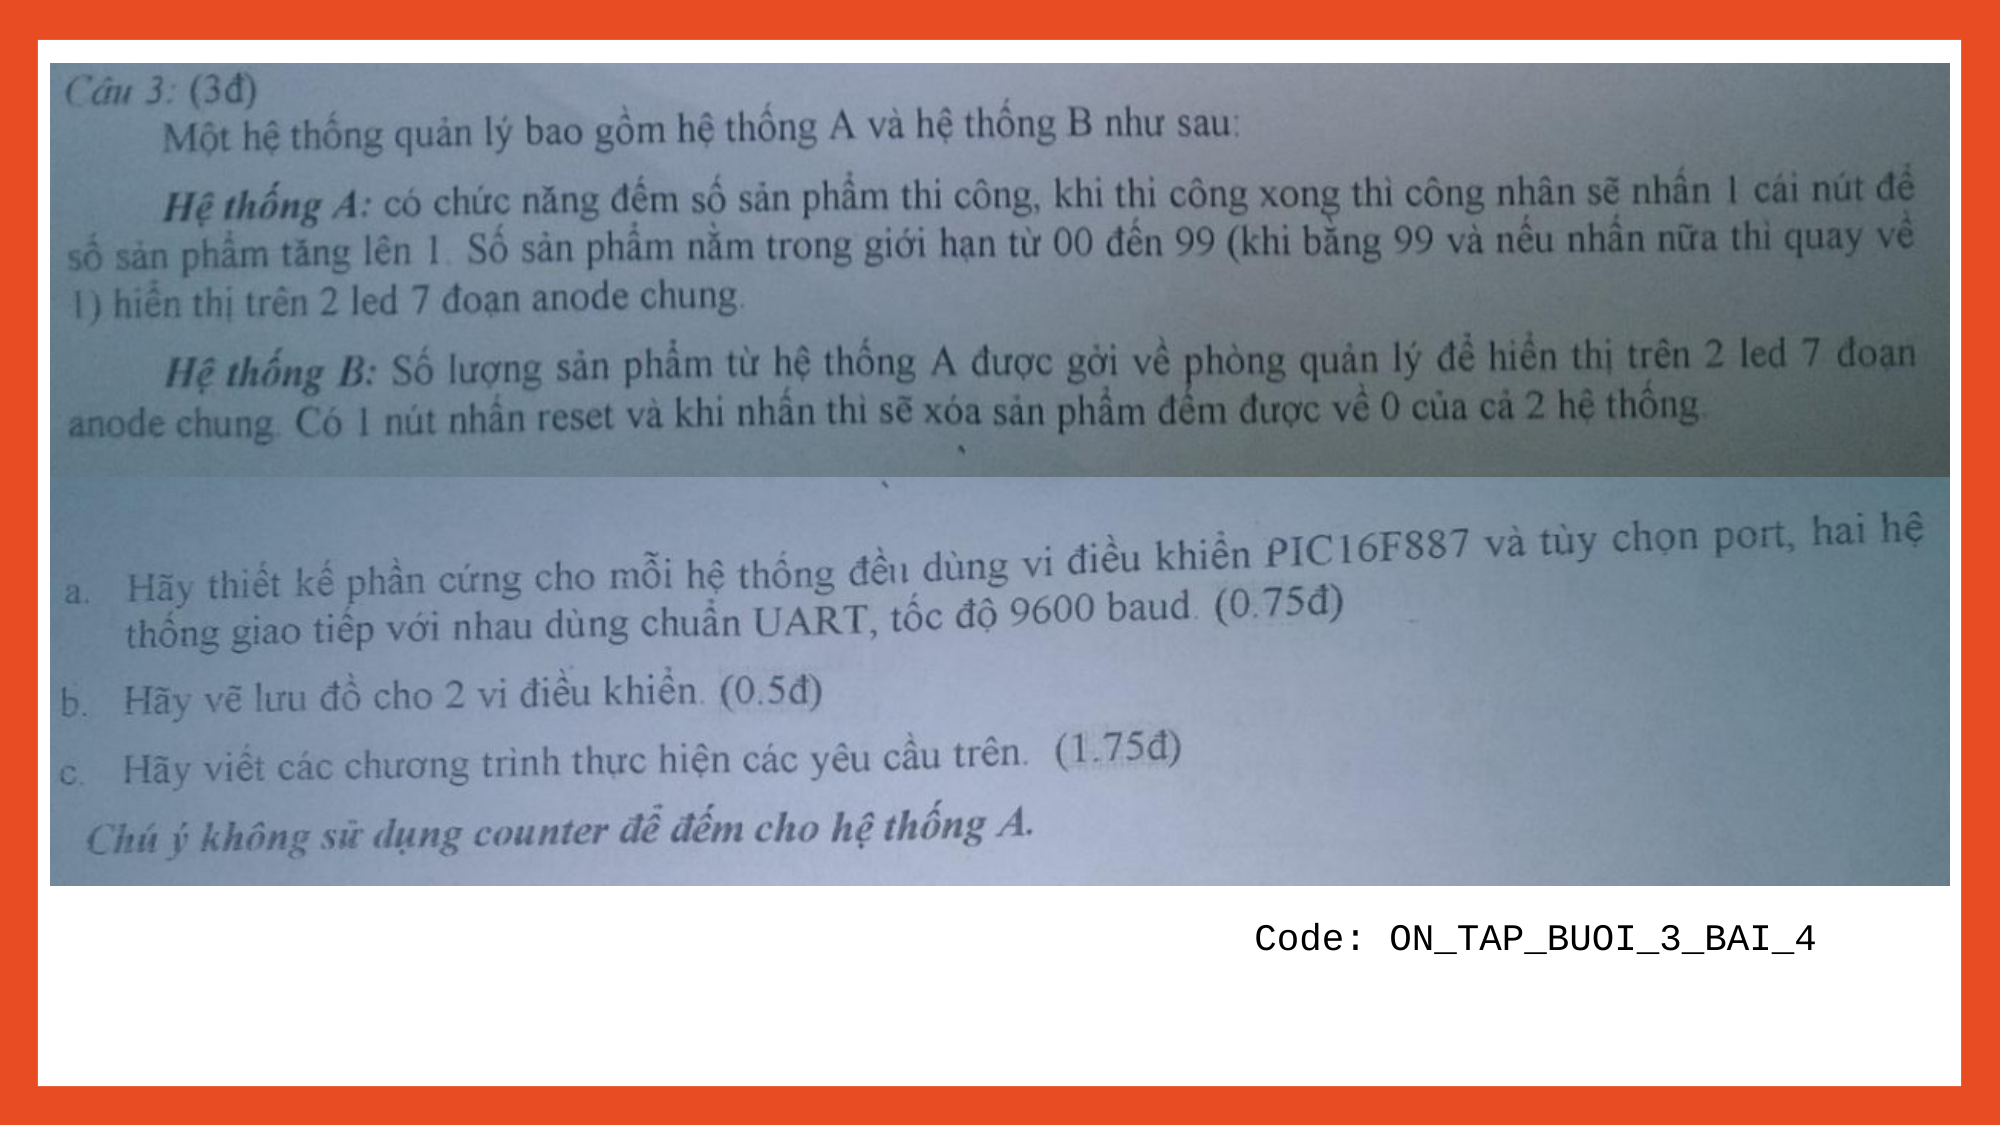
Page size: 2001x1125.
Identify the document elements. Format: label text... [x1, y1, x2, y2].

text_box Code: ON_TAP_BUOI_3_BAI_4 [1239, 905, 1832, 966]
picture [50, 63, 1950, 887]
